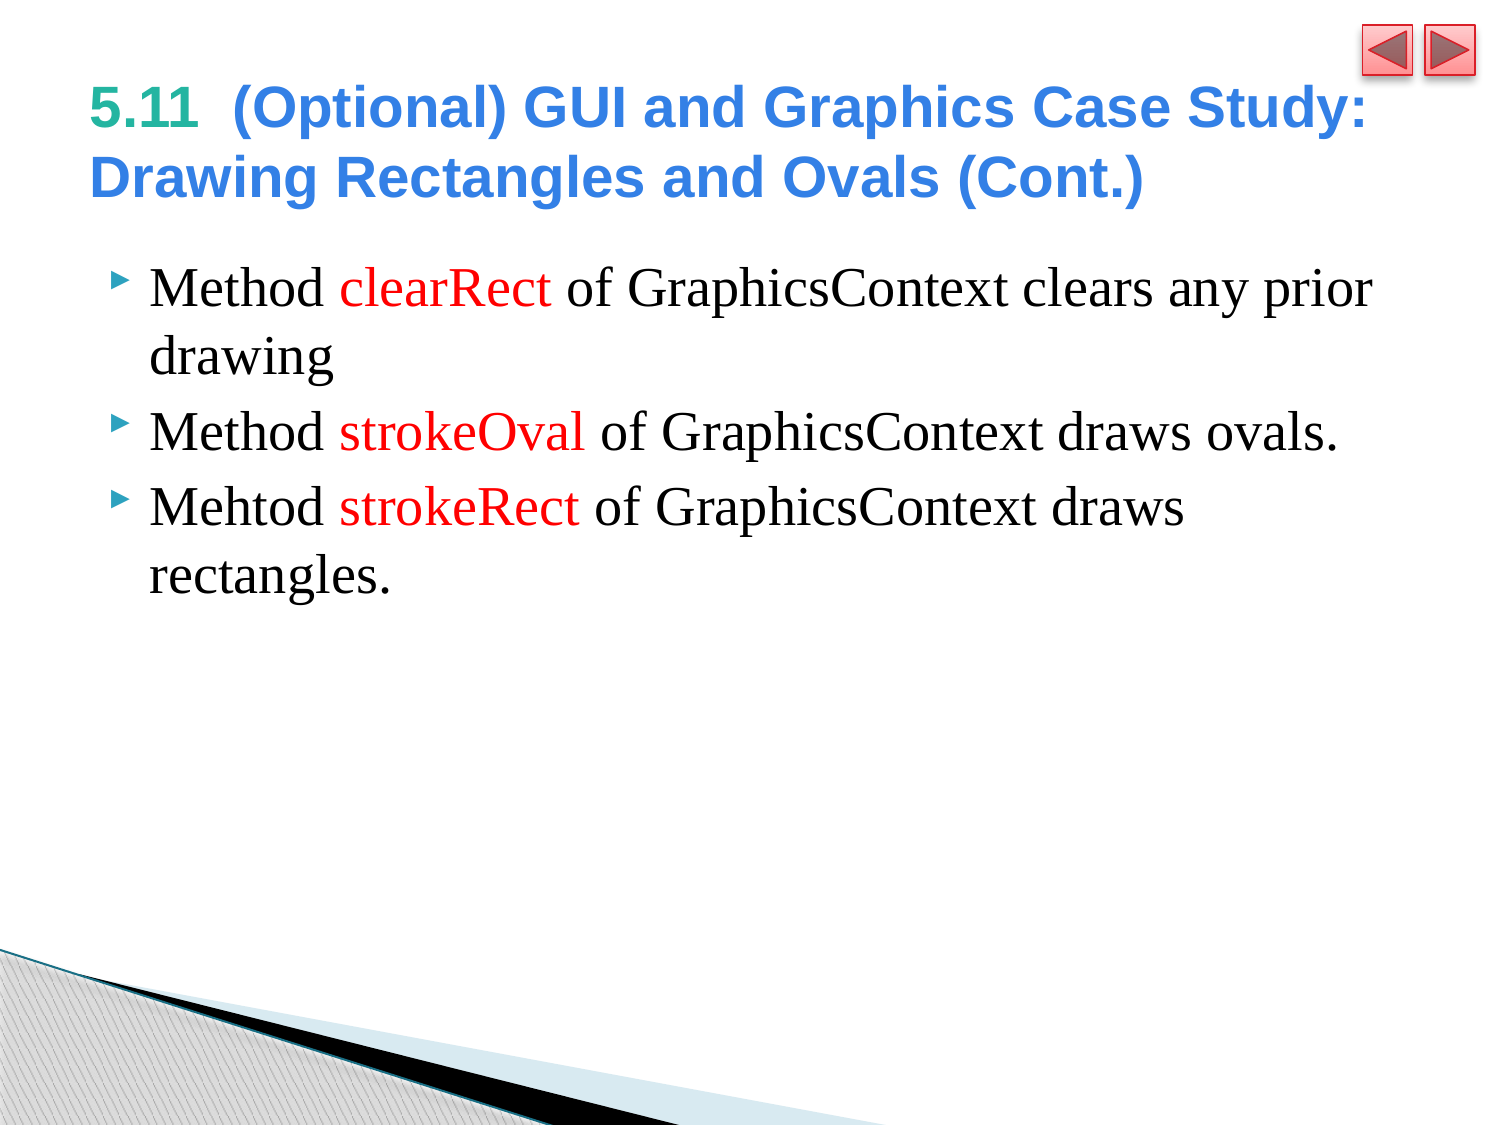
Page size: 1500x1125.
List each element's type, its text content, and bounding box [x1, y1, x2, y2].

title 5.11 (Optional) GUI and Graphics Case Study: Drawing Rectangles and Ovals (Cont.) [75, 45, 1425, 233]
list Method clearRect of GraphicsContext clears any prior drawing Method strokeOval of GraphicsContext draws ovals. Mehtod strokeRect of GraphicsContext draws rectangles. [75, 242, 1425, 986]
